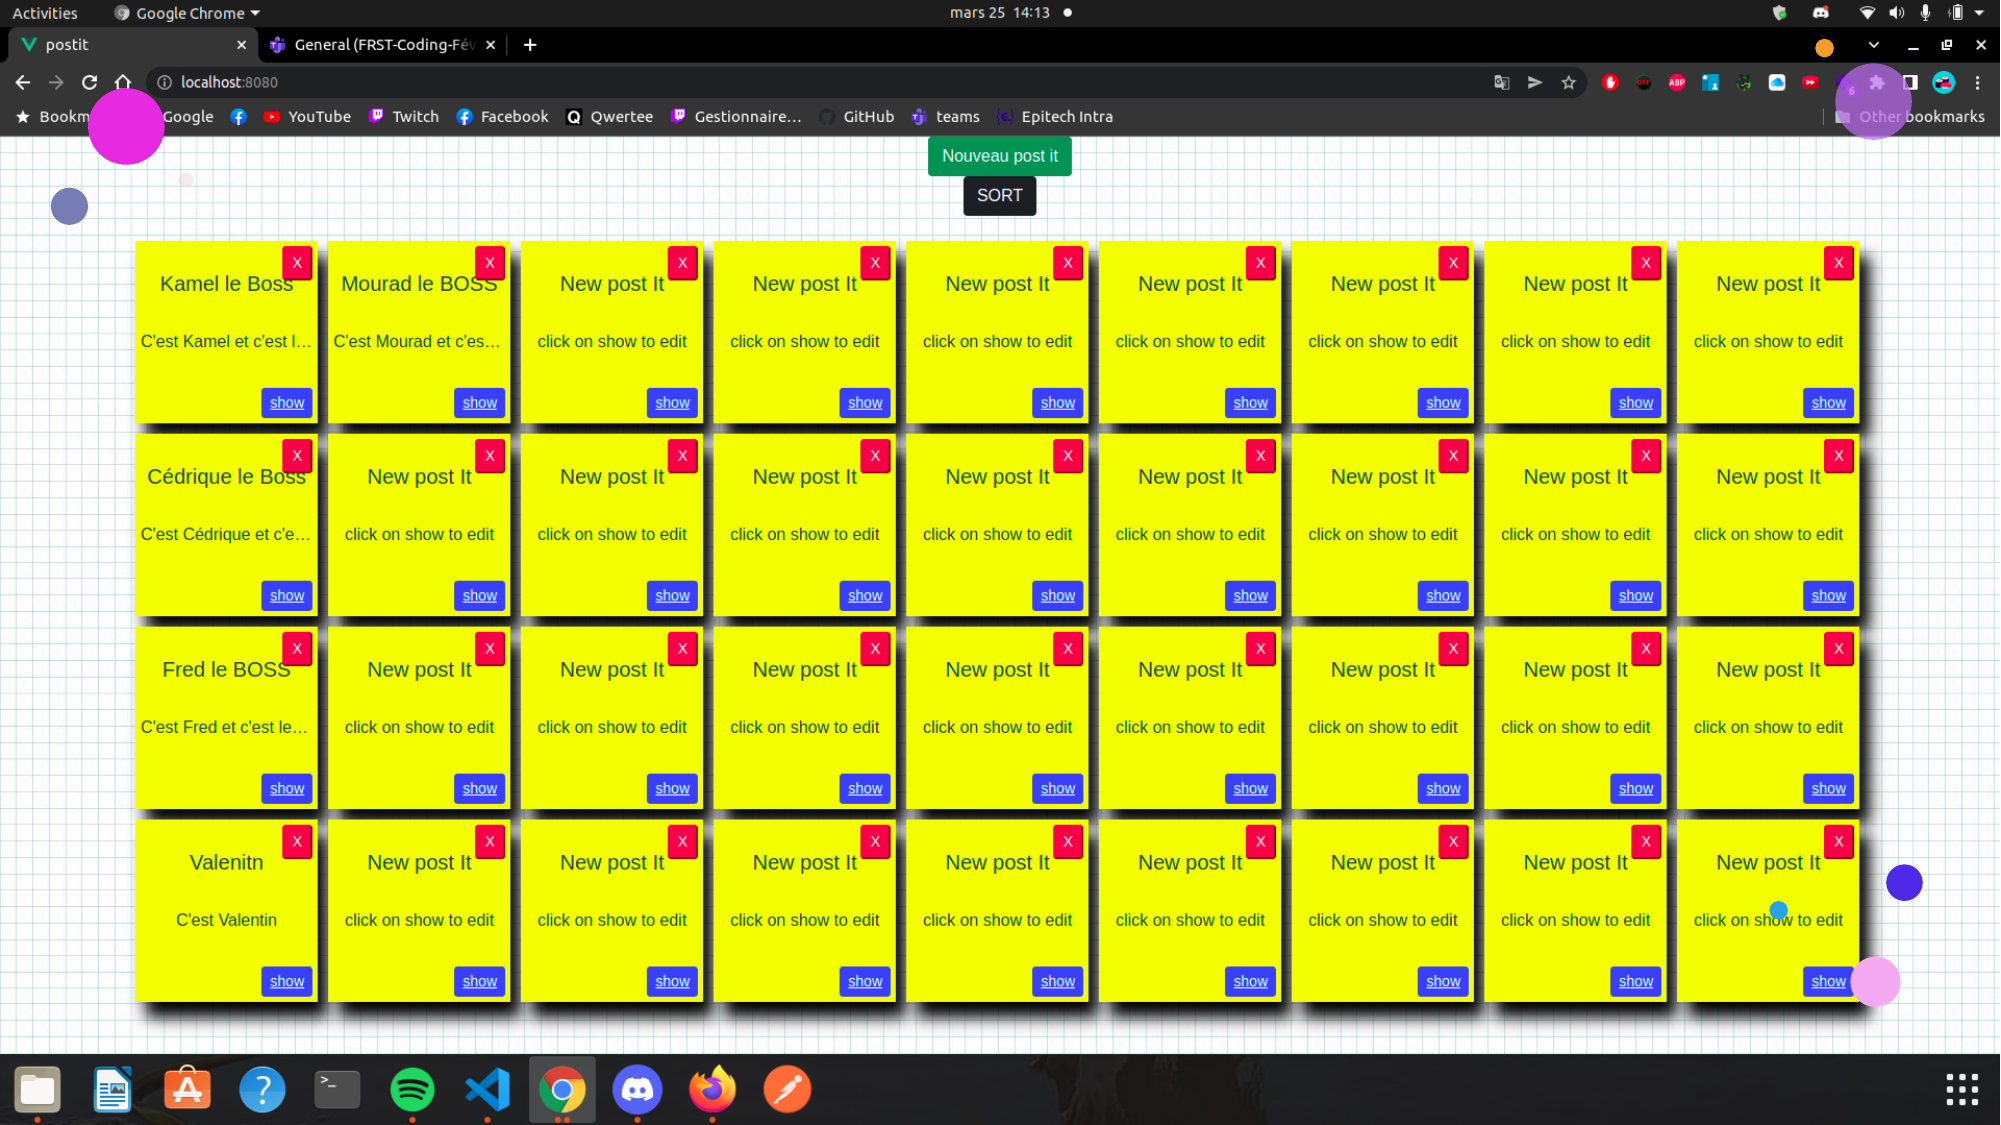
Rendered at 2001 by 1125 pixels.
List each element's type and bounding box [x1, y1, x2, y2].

list [0, 0, 2000, 1125]
text_box [50, 38, 1923, 1007]
